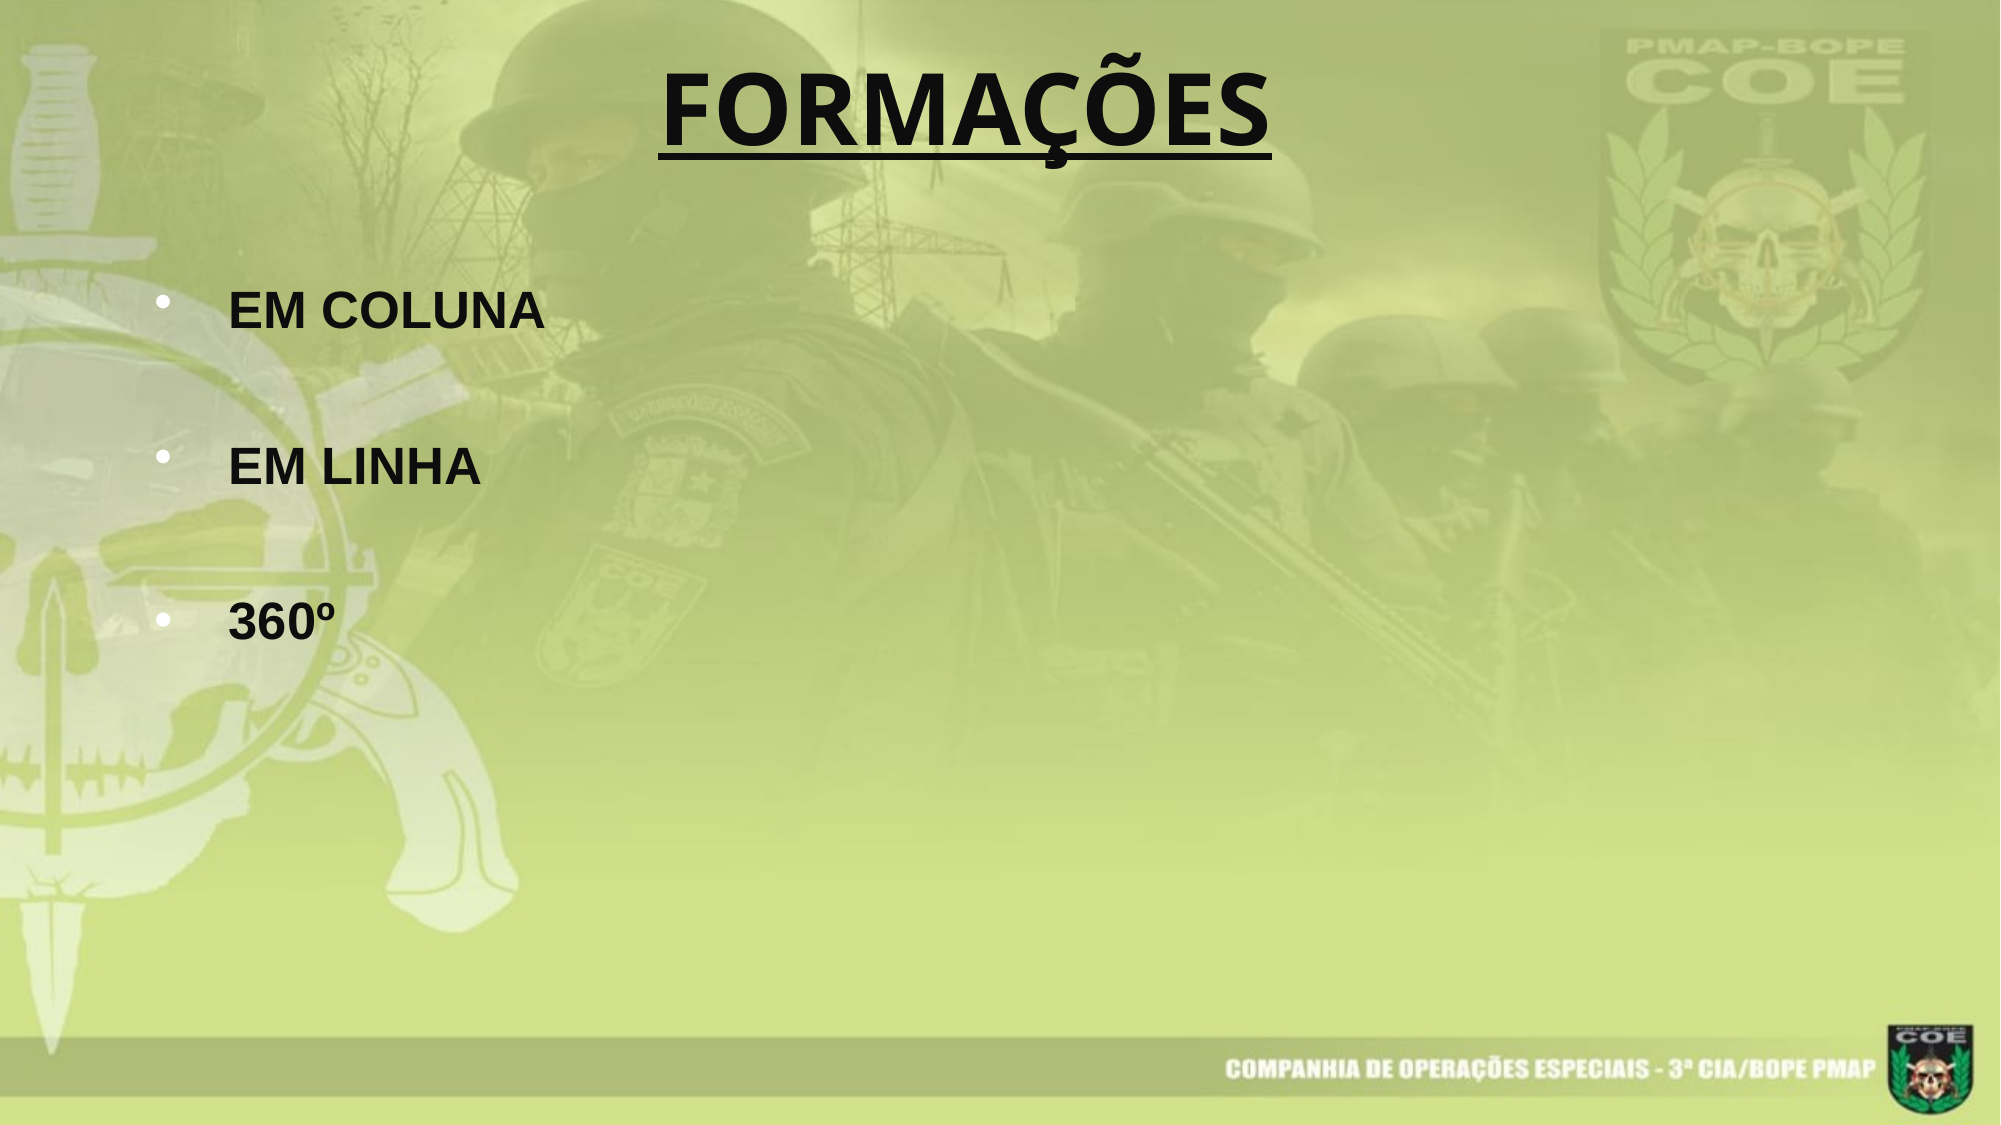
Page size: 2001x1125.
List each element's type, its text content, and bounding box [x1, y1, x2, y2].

picture [0, 0, 2001, 1125]
subtitle EM COLUNA EM LINHA 360º [58, 0, 1796, 661]
